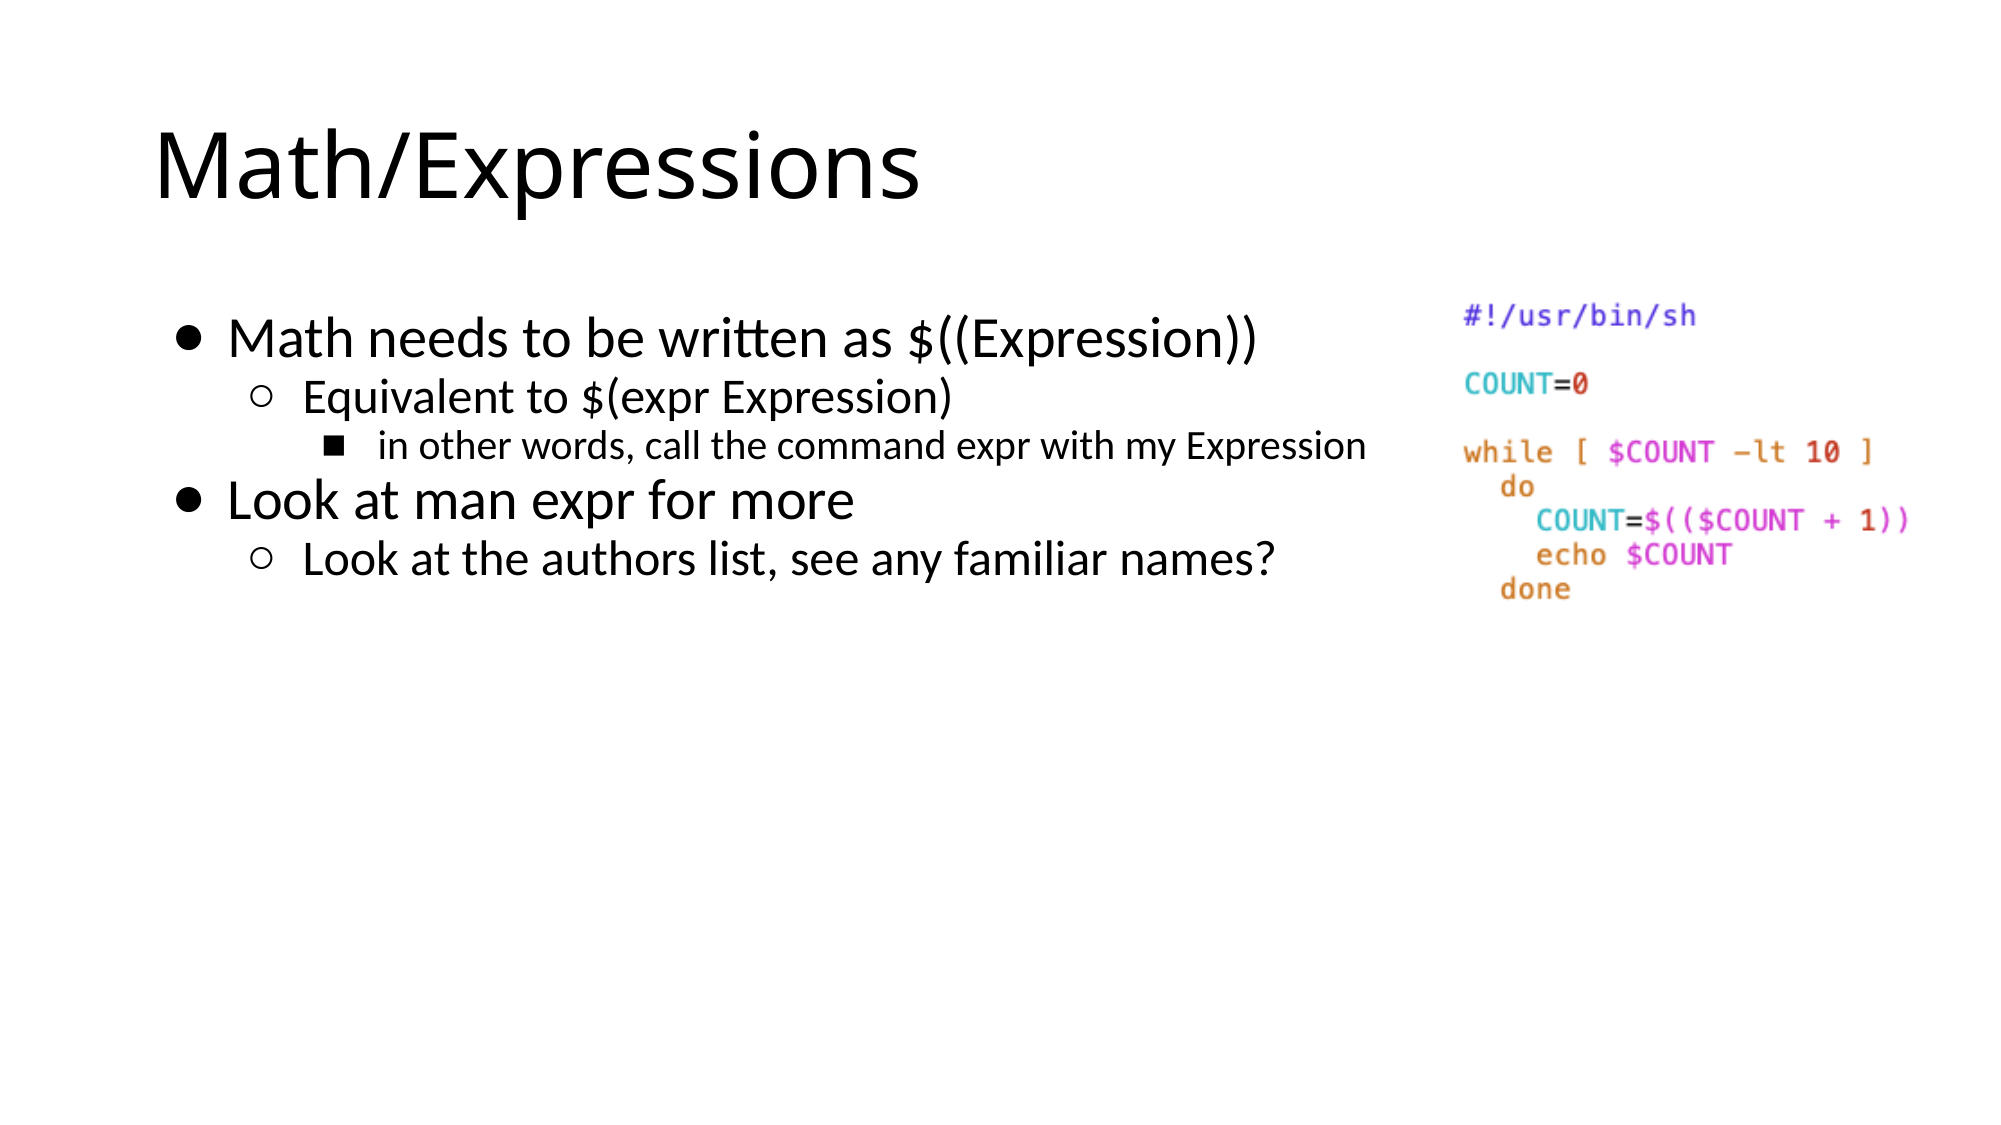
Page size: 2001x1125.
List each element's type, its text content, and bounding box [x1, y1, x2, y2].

picture [1459, 299, 1944, 619]
title Math/Expressions [137, 59, 1863, 278]
list Math needs to be written as $((Expression)) Equivalent to $(expr Expression) in other words, call the command expr with my Expression Look at man expr for more Look at the authors list, see any familiar names? [137, 299, 1863, 1014]
